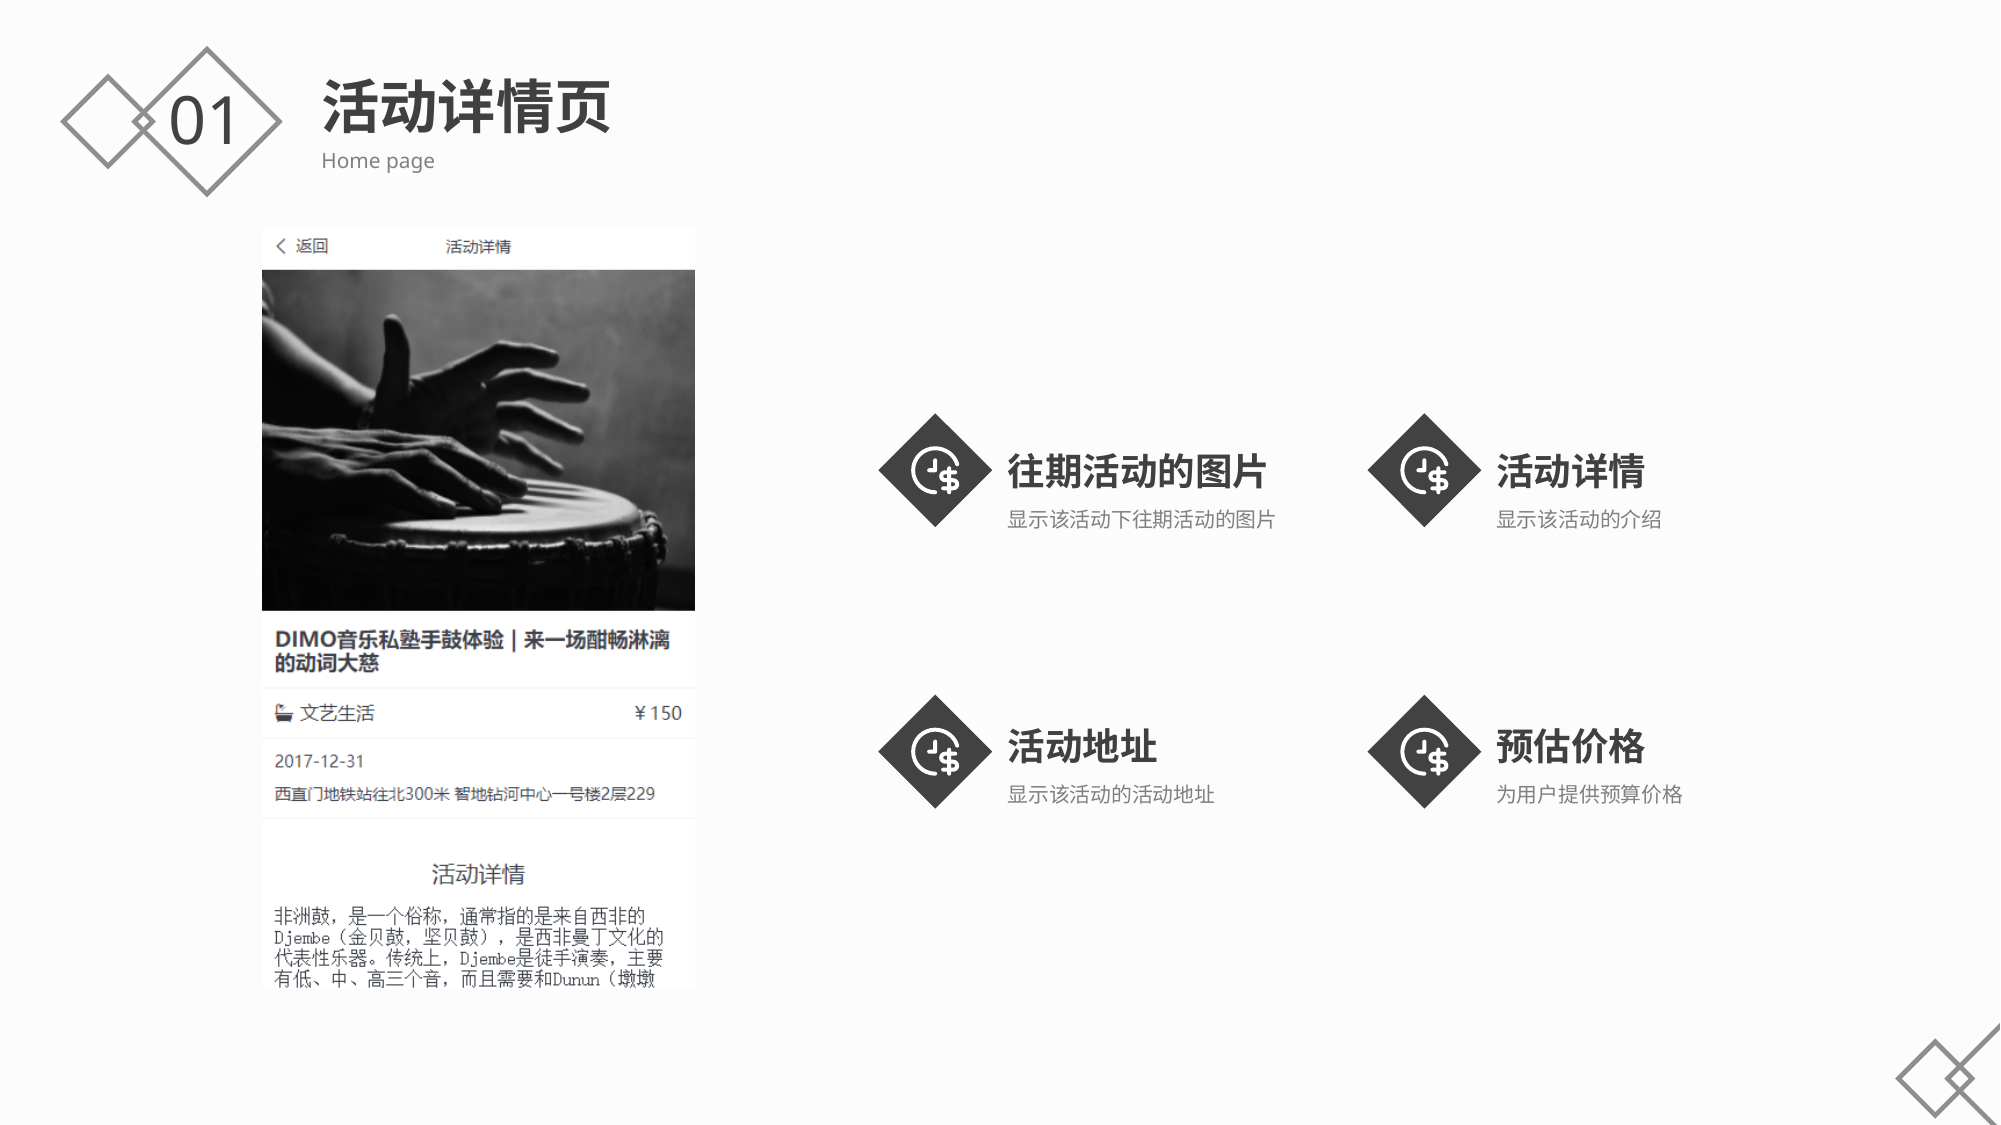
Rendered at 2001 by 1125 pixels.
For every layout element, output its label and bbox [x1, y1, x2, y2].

text_box [63, 49, 2000, 1125]
picture [262, 226, 695, 989]
